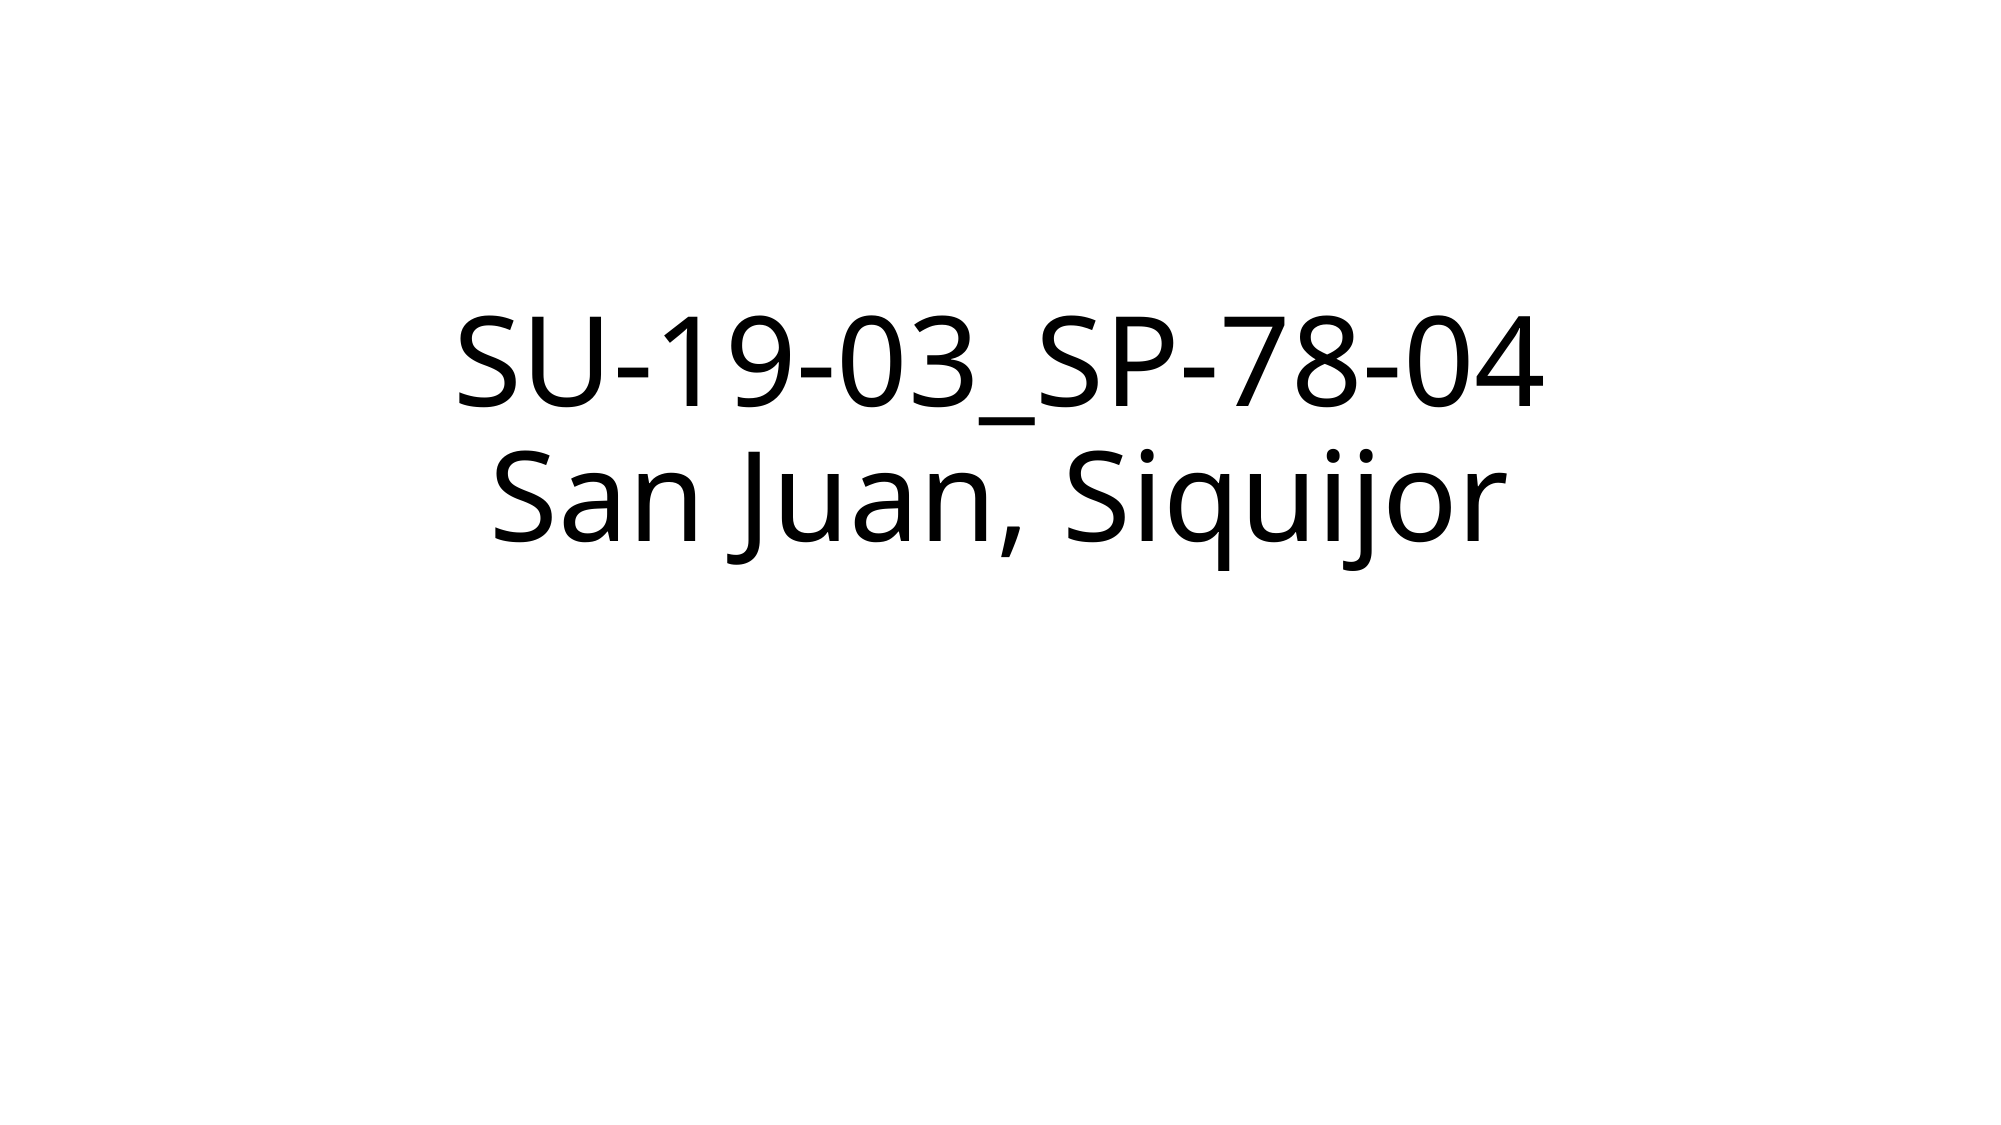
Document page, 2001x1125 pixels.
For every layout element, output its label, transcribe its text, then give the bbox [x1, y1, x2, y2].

title SU-19-03_SP-78-04 San Juan, Siquijor [249, 184, 1750, 576]
